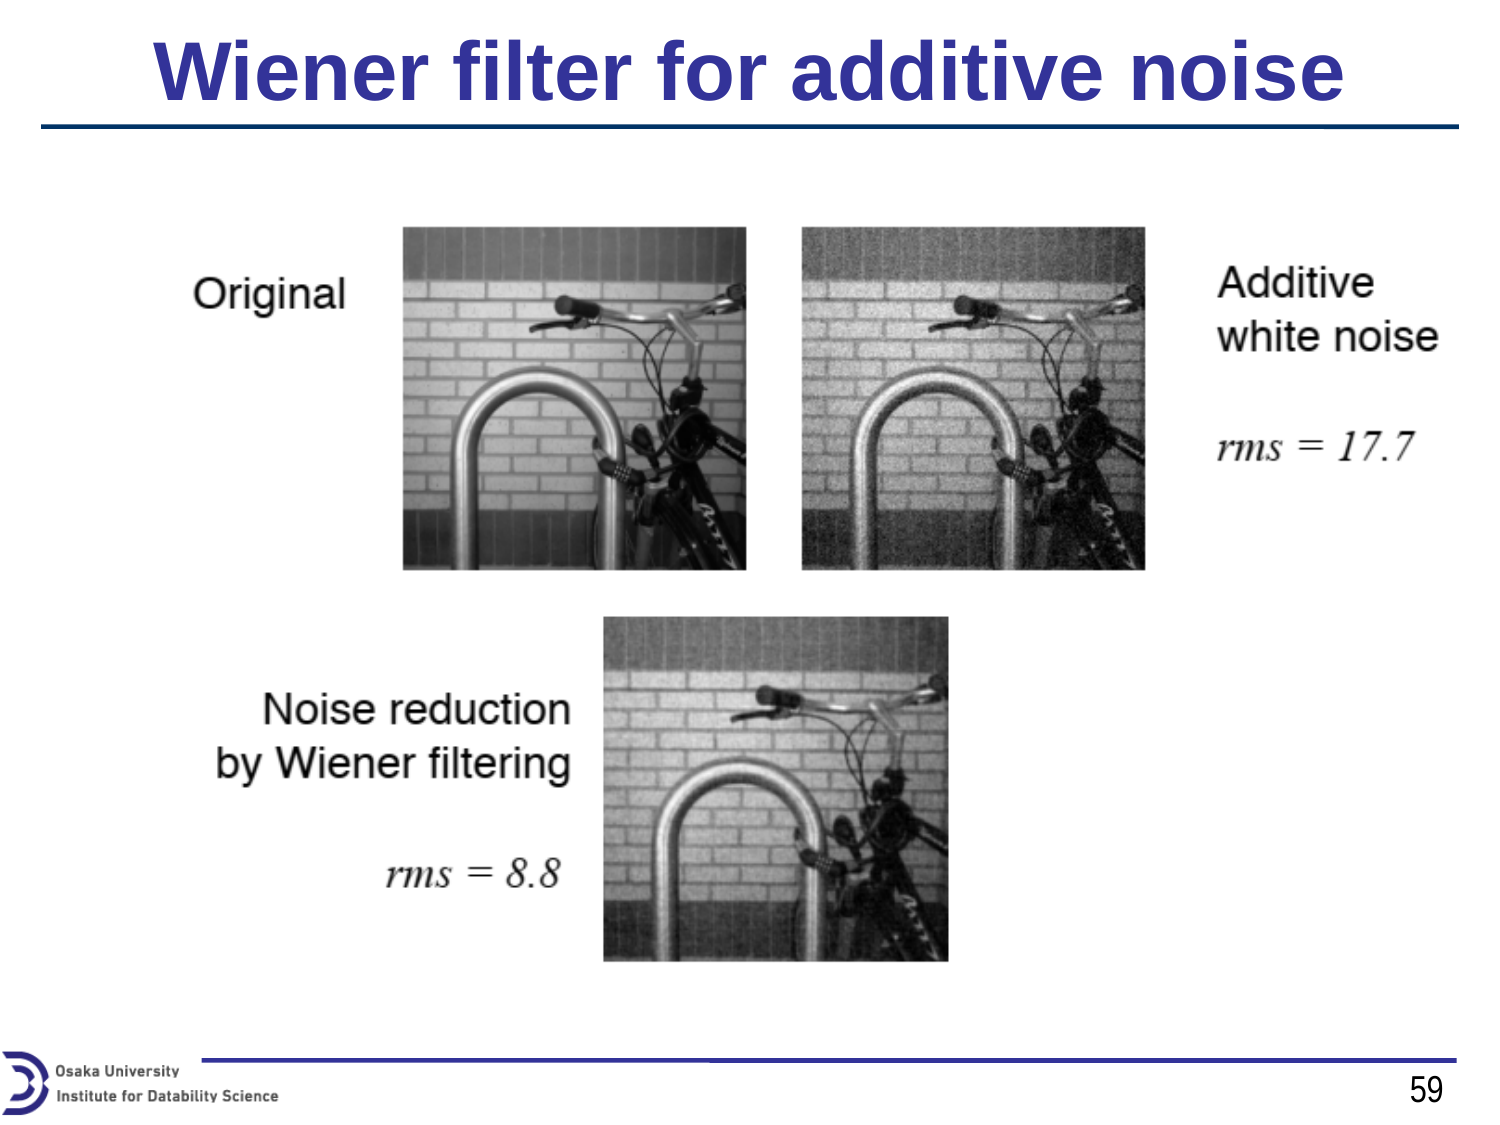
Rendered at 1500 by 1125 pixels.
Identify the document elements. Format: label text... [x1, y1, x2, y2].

title Wiener filter for additive noise [40, 0, 1460, 125]
picture [0, 1046, 284, 1123]
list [74, 193, 1500, 978]
slide_number 59 [1146, 1070, 1460, 1118]
